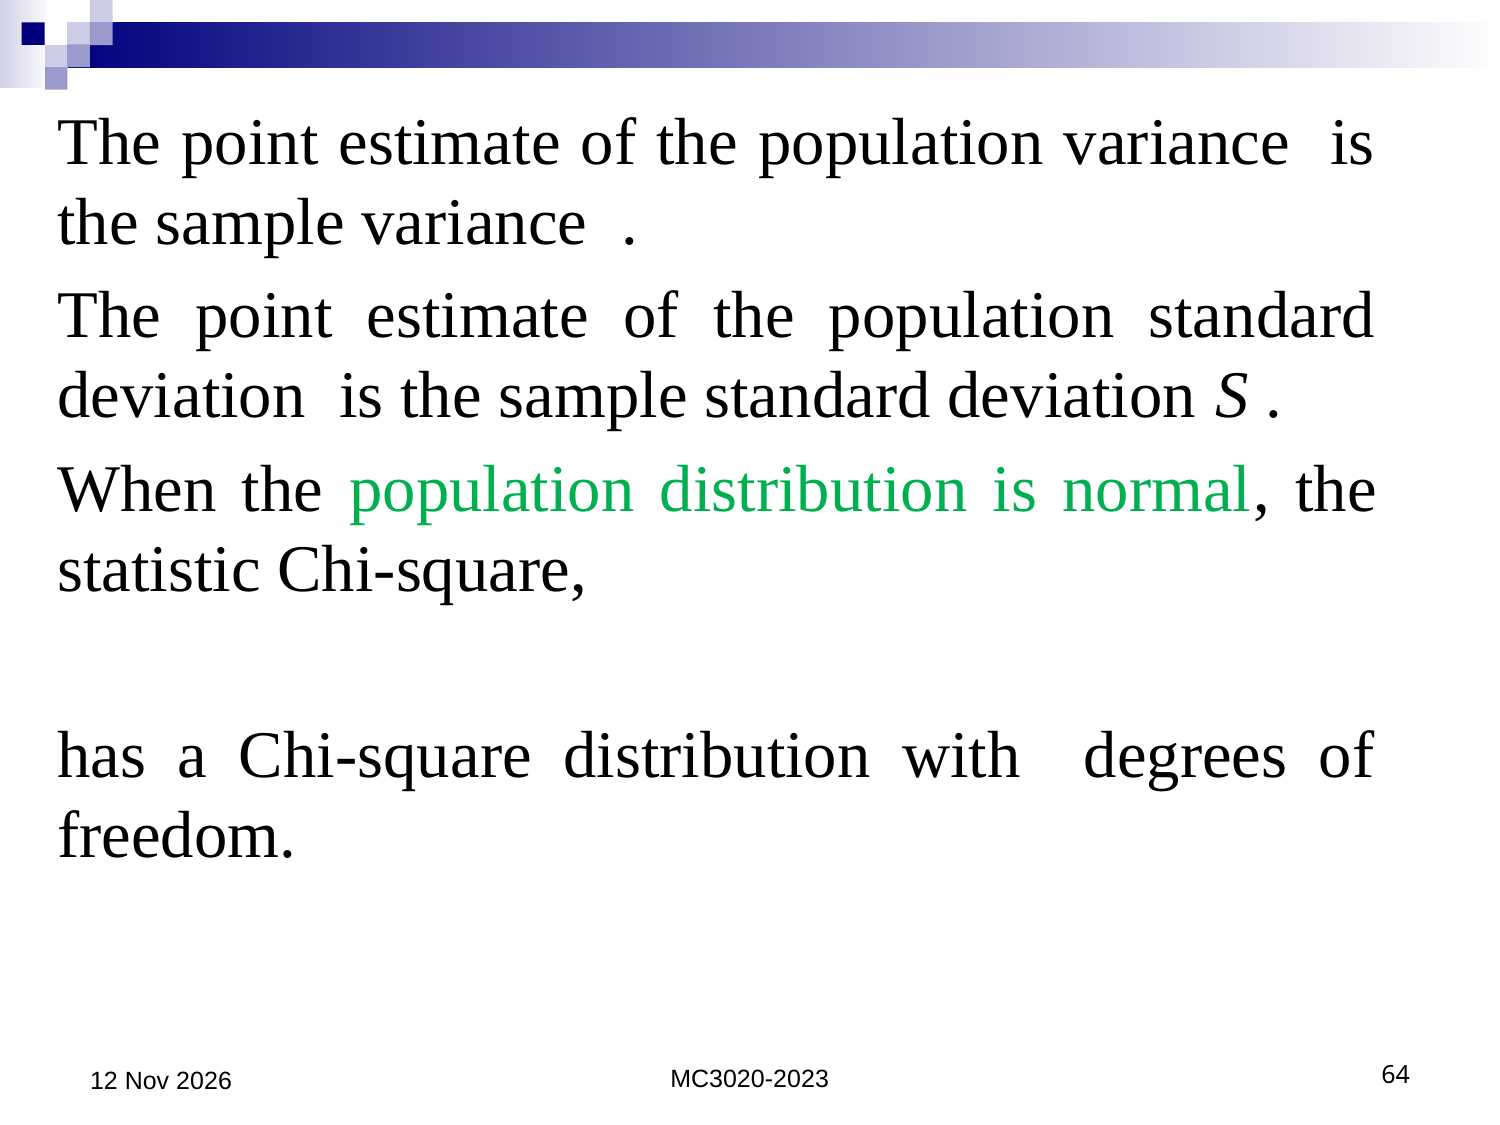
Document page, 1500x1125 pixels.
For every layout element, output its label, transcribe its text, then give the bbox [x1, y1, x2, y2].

slide_number 26-May-23 [75, 1024, 425, 1103]
footer MC3020-2023 [512, 1025, 988, 1100]
slide_number 64 [1074, 1025, 1425, 1100]
